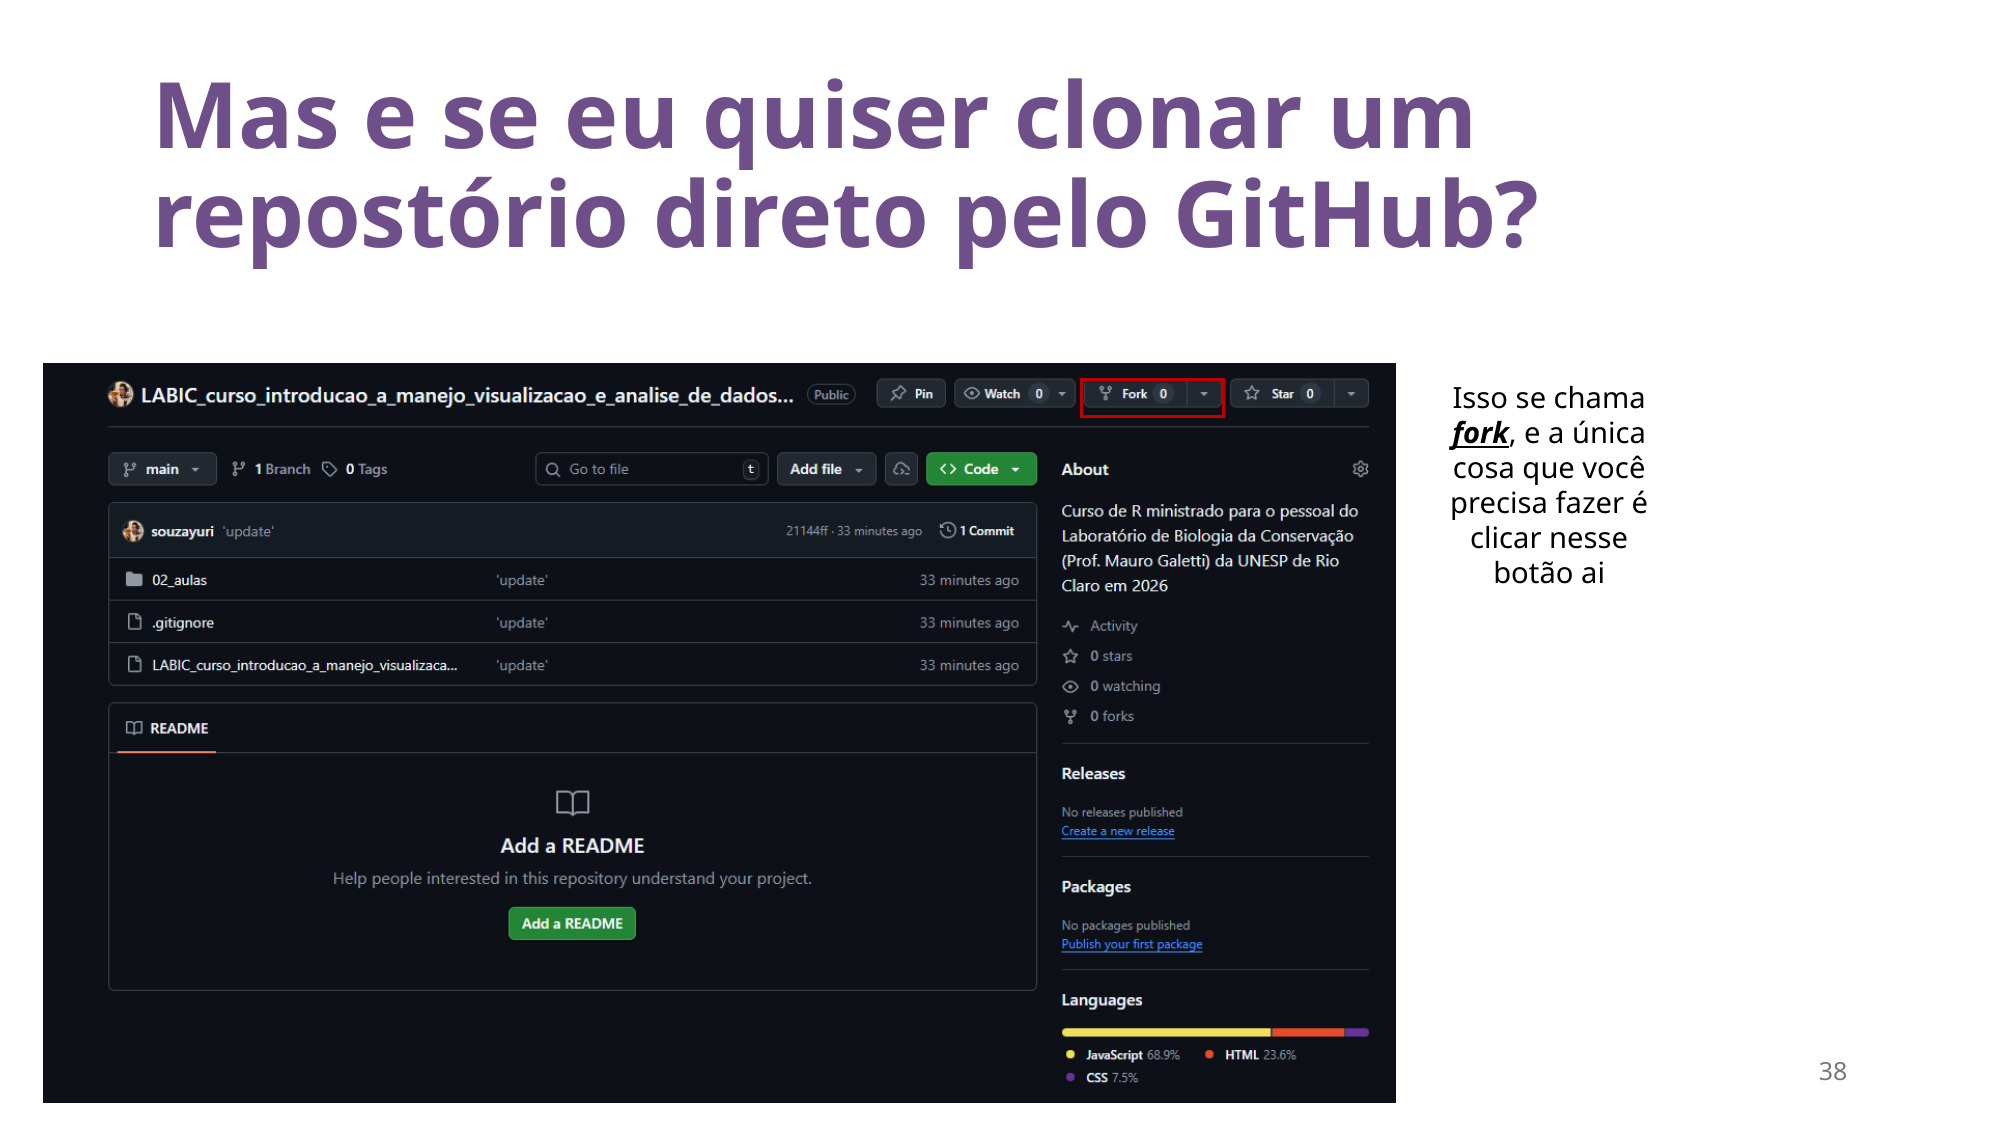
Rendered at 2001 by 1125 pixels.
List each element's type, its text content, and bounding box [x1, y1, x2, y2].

picture [42, 363, 1396, 1104]
slide_number 38 [1412, 1042, 1863, 1103]
title Mas e se eu quiser clonar um repostório direto pelo GitHub? [137, 59, 1863, 278]
text_box Isso se chama fork, e a única cosa que você precisa fazer é clicar nesse botão ai [1412, 372, 1687, 597]
